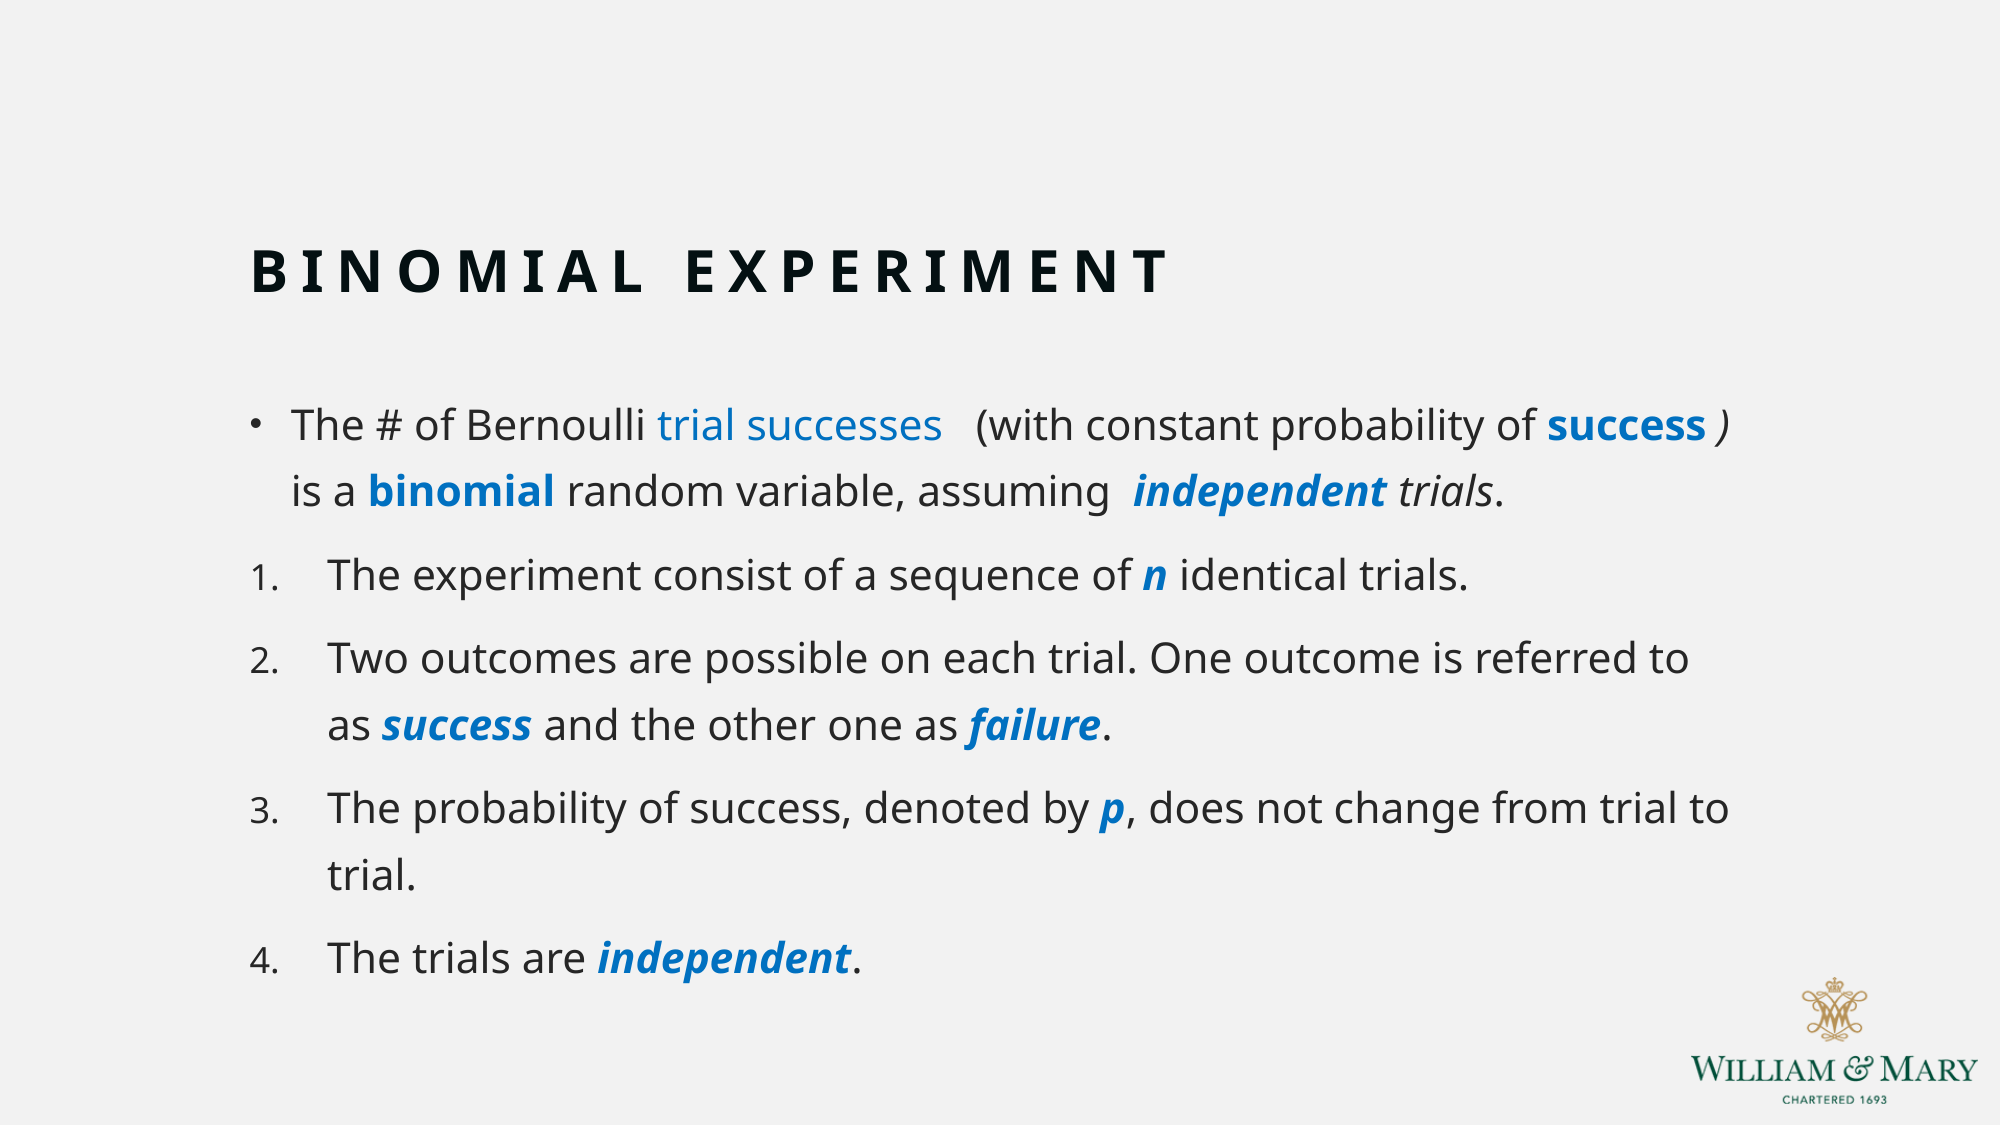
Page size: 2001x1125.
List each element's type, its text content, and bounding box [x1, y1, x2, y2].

title Binomial Experiment [234, 171, 1750, 313]
picture [1691, 976, 1978, 1106]
